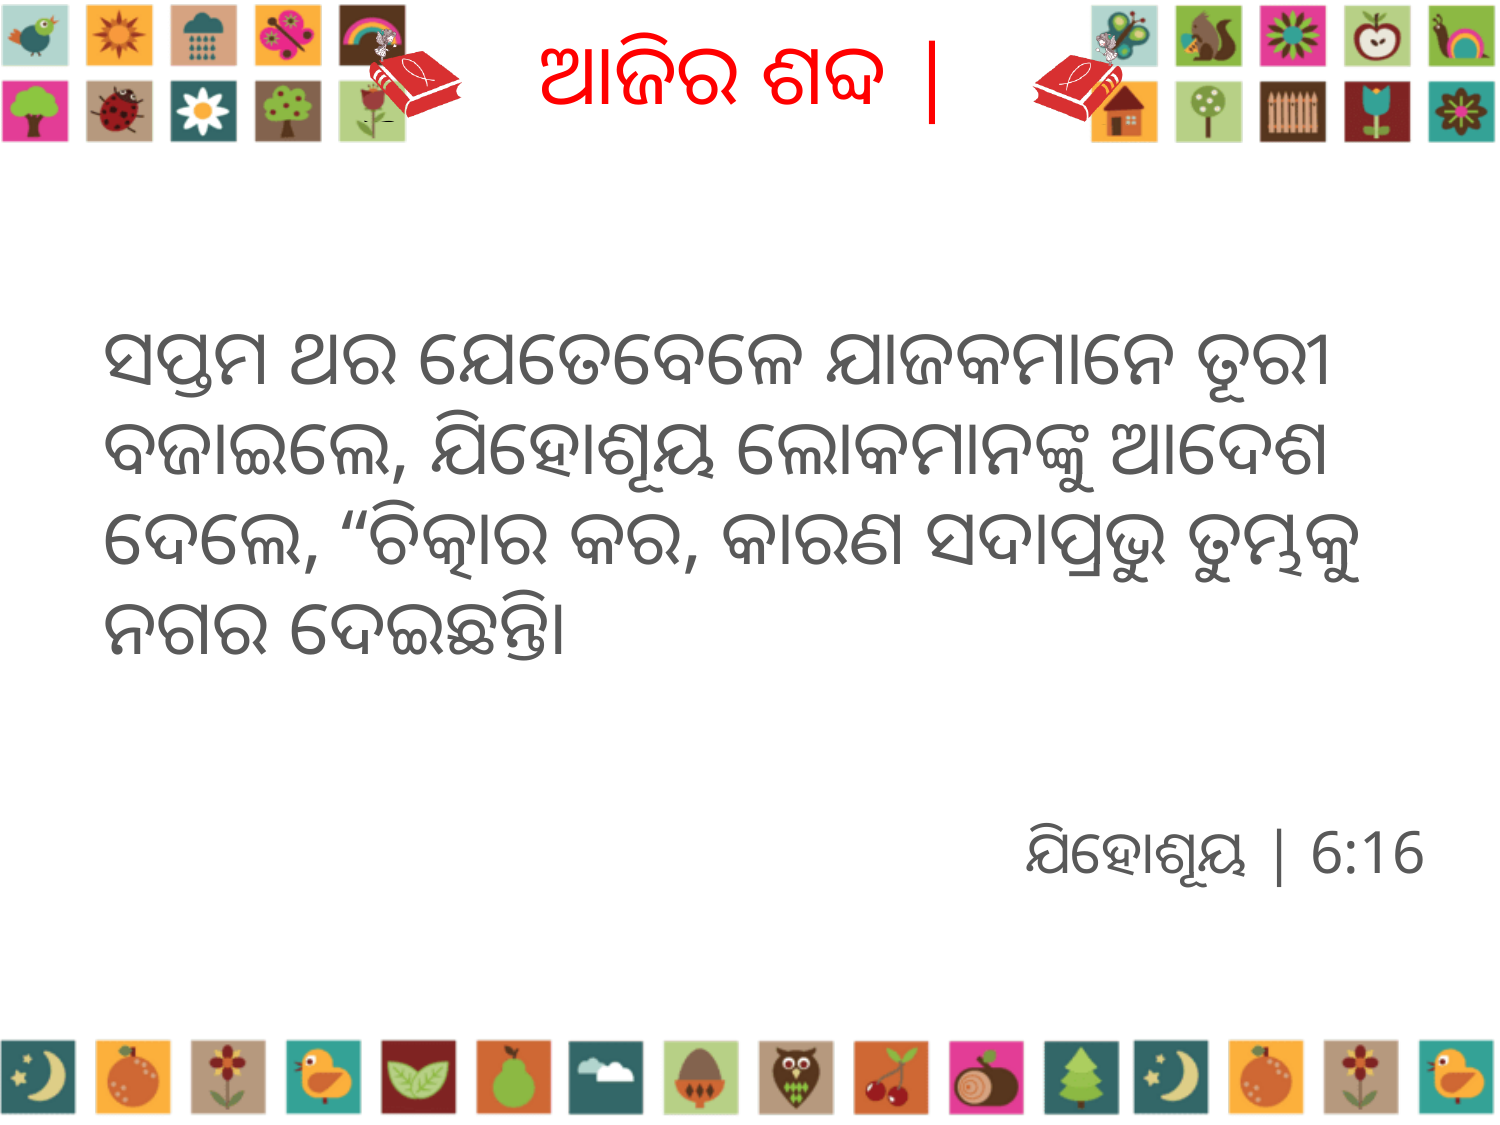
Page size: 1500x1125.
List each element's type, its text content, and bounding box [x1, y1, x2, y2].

text_box ଆଜିର ଶବ୍ଦ | [492, 13, 1078, 129]
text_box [0, 1028, 1500, 1118]
text_box ସପ୍ତମ ଥର ଯେତେବେଳେ ଯାଜକମାନେ ତୂରୀ ବଜାଇଲେ, ଯିହୋଶୂୟ ଲୋକମାନଙ୍କୁ ଆଦେଶ ଦେଲେ, “ଚିତ୍କାର କର, କାରଣ ସଦାପ୍ରଭୁ ତୁମ୍ଭକୁ ନଗର ଦେଇଛନ୍ତି। [88, 302, 1436, 678]
picture [1000, 3, 1500, 150]
picture [0, 3, 494, 150]
text_box ଯିହୋଶୂୟ | 6:16 [808, 807, 1441, 893]
